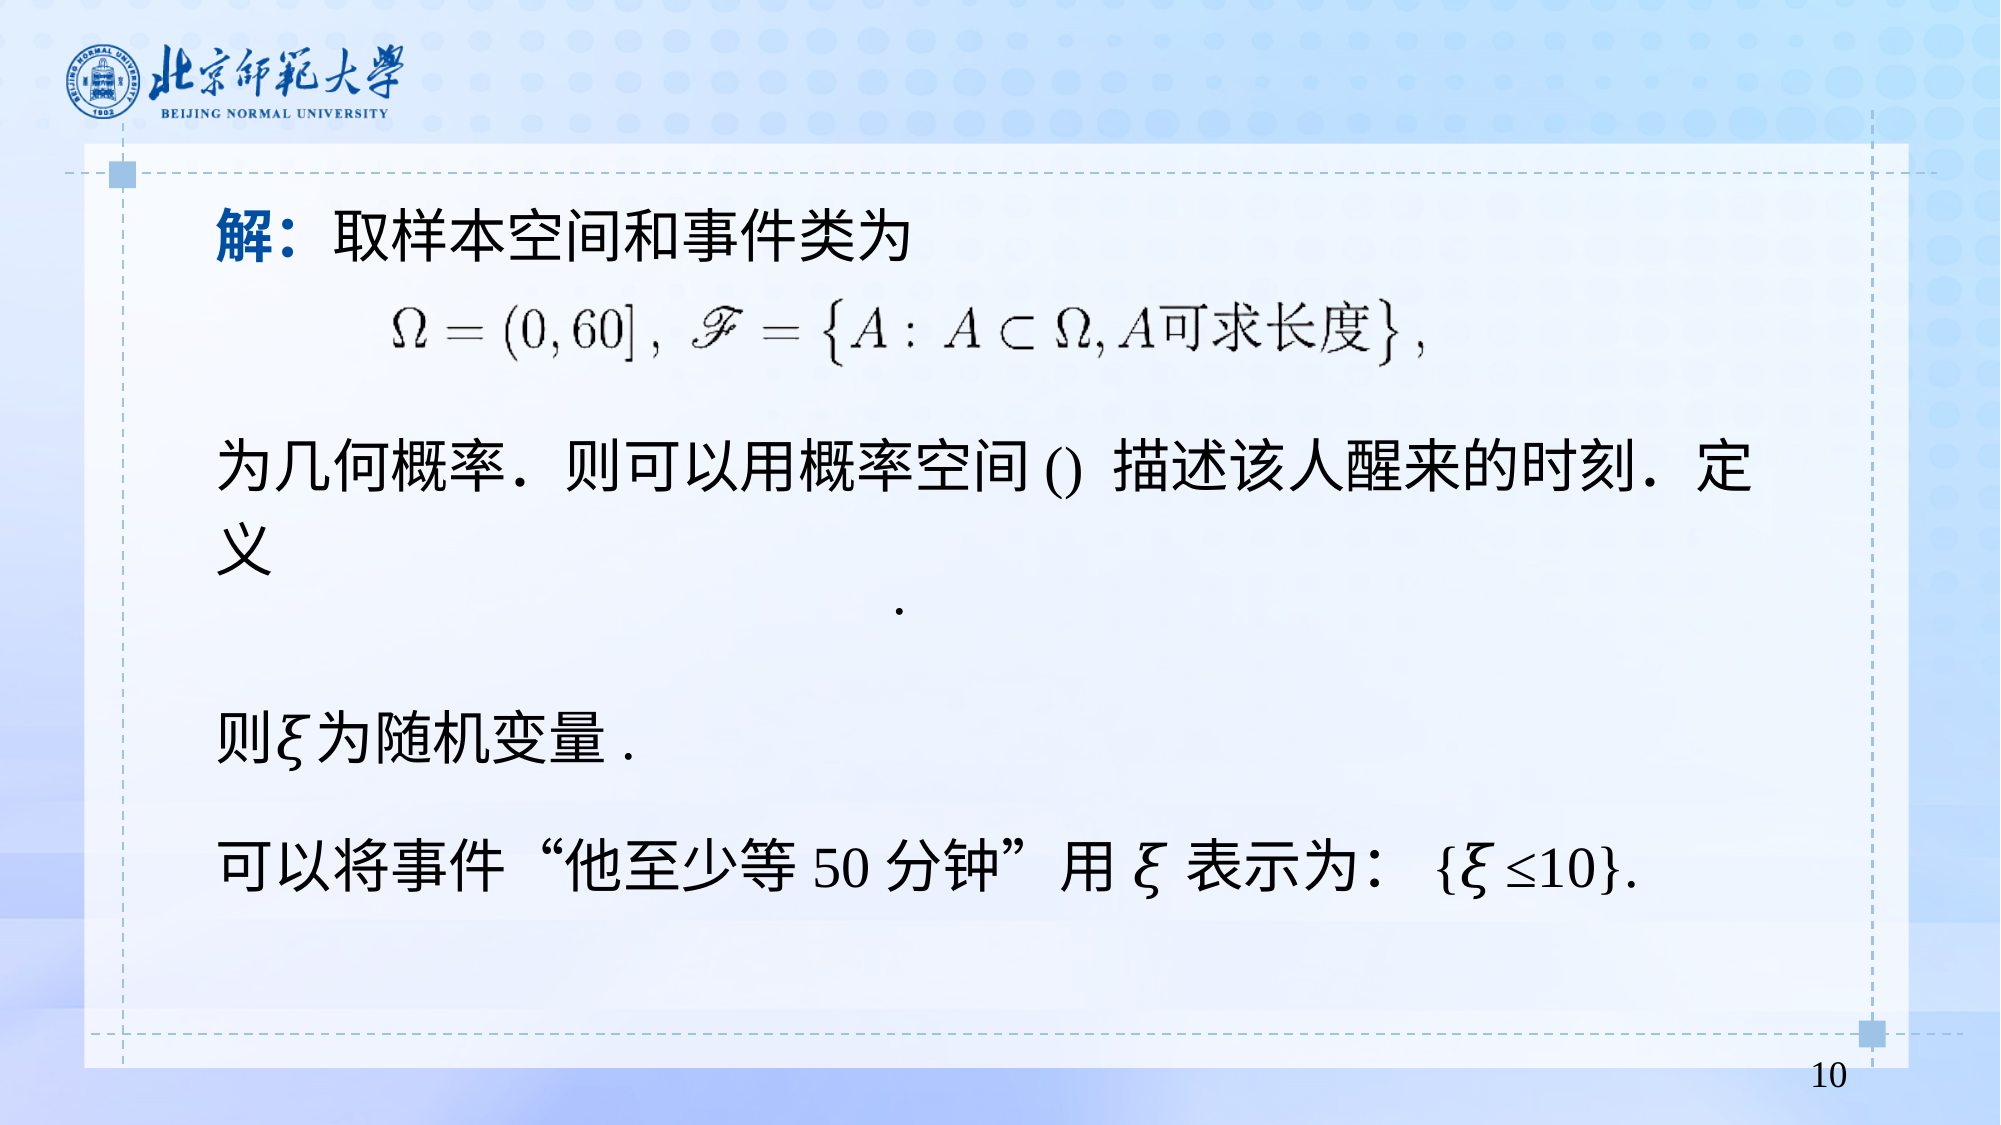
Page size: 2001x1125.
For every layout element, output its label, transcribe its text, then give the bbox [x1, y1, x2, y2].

text_box 解：取样本空间和事件类为 [200, 177, 1799, 360]
slide_number 10 [1412, 1042, 1863, 1103]
picture [0, 0, 2000, 1125]
text_box 则𝜉为随机变量. [200, 680, 1245, 779]
text_box 可以将事件“他至少等50分钟”用 𝜉 表示为：{𝜉≤10}. [200, 807, 1786, 907]
